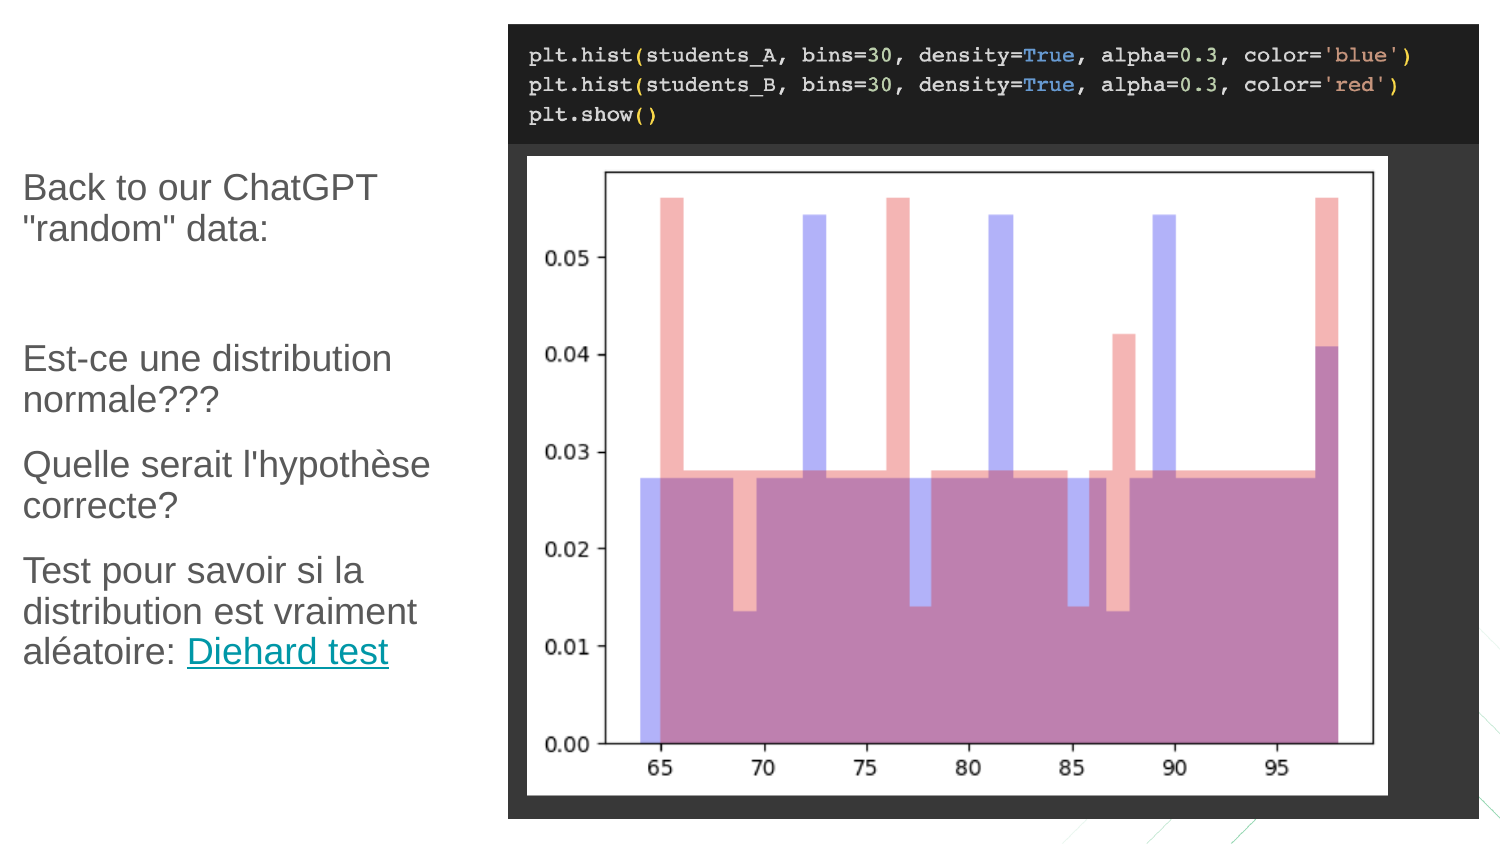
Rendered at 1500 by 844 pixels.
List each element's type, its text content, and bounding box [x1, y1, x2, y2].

list Back to our ChatGPT "random" data: Est-ce une distribution normale??? Quelle serait l'hypothèse correcte? Test pour savoir si la distribution est vraiment aléatoire: Diehard test [22, 168, 490, 728]
picture [0, 0, 1500, 844]
